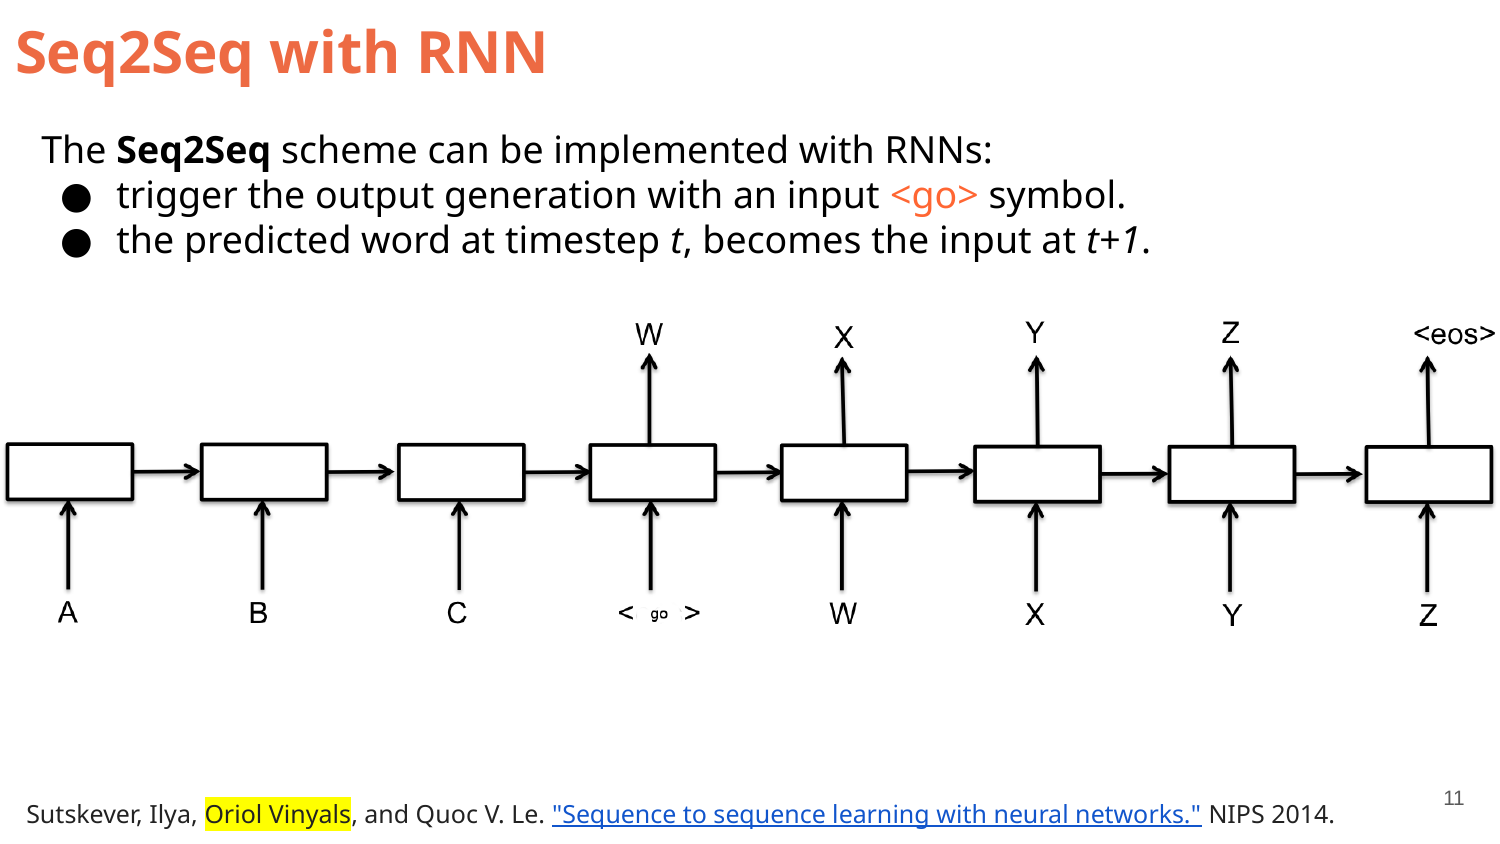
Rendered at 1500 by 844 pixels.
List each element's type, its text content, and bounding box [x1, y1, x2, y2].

text_box Sutskever, Ilya, Oriol Vinyals, and Quoc V. Le. "Sequence to sequence learning with neural networks." NIPS 2014. [11, 783, 1362, 830]
title Seq2Seq with RNN [0, 0, 1398, 94]
picture [0, 305, 1500, 638]
slide_number ‹#› [1389, 764, 1480, 830]
text_box The Seq2Seq scheme can be implemented with RNNs: trigger the output generation with an input <go> symbol. the predicted word at timestep t, becomes the input at t+1. [26, 111, 1460, 242]
